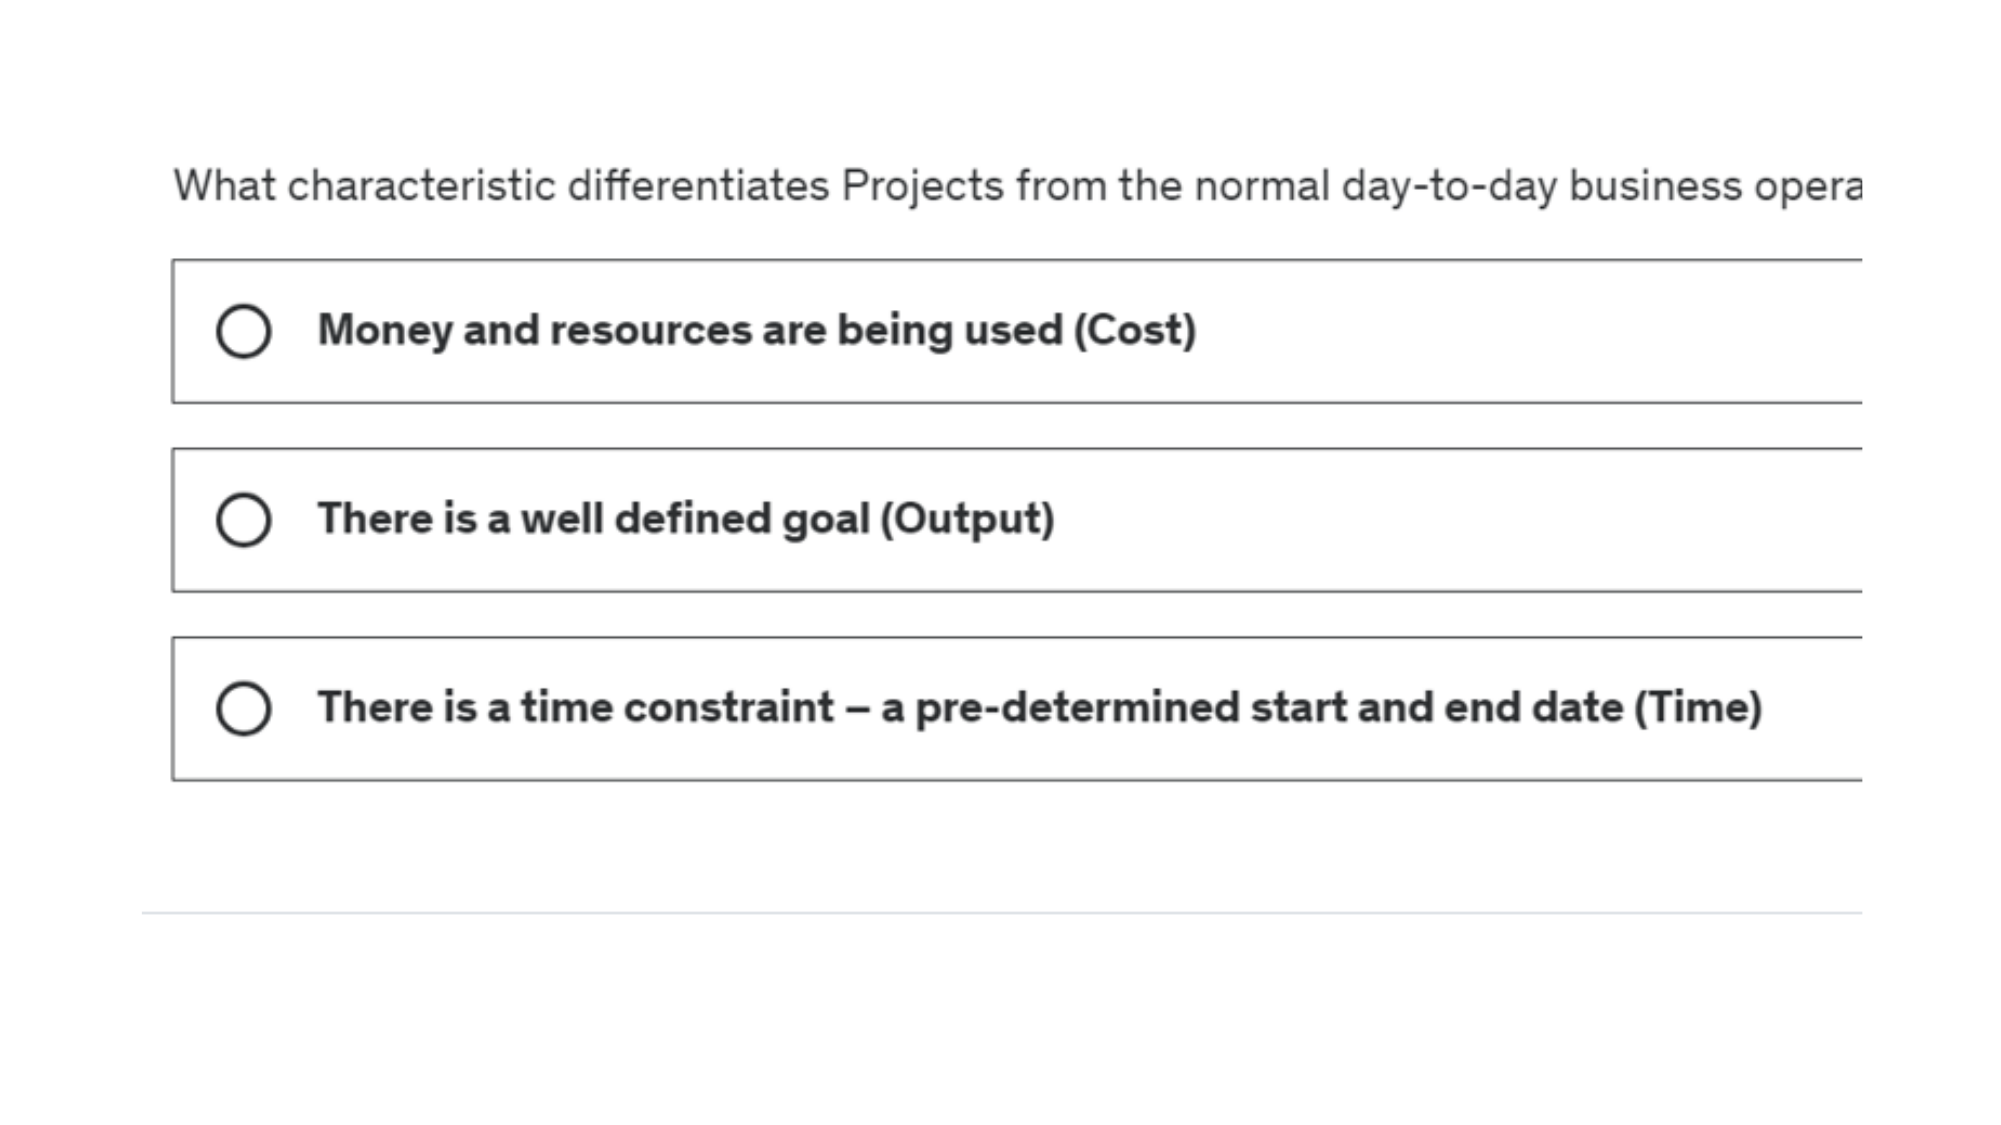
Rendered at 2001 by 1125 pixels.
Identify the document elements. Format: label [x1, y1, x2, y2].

list [141, 142, 1863, 982]
